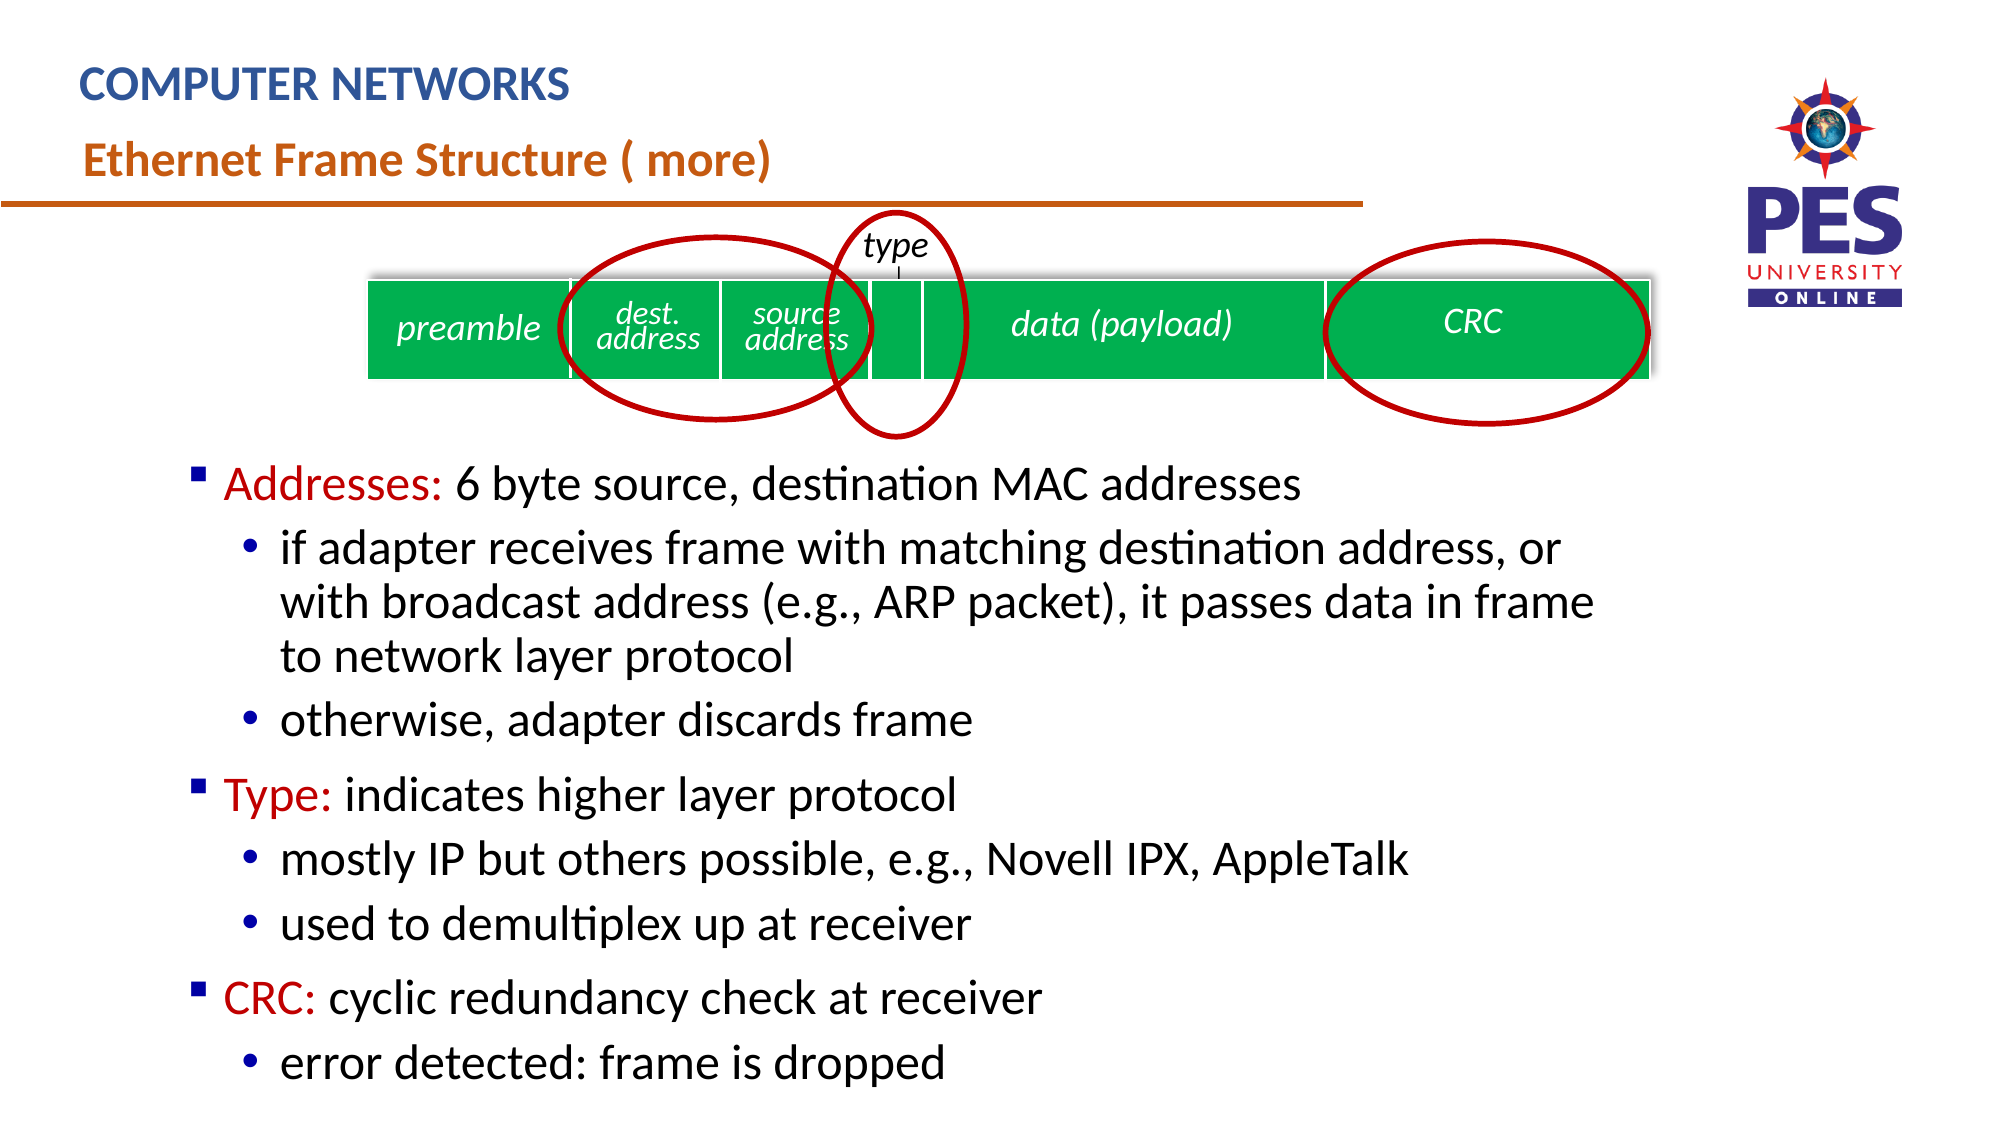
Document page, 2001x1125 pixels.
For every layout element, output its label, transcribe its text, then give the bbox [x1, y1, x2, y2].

text_box COMPUTER NETWORKS [64, 43, 1295, 119]
text_box [1365, 394, 1608, 425]
text_box [839, 394, 953, 438]
text_box [605, 394, 827, 421]
text_box Ethernet Frame Structure ( more) [68, 119, 788, 194]
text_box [359, 212, 1650, 394]
picture [1748, 76, 1902, 307]
text_box Addresses: 6 byte source, destination MAC addresses if adapter receives frame with matching destination address, or with broadcast address (e.g., ARP packet), it passes data in frame to network layer protocol otherwise, adapter discards frame Type: indicates higher layer protocol mostly IP but others possible, e.g., Novell IPX, AppleTalk used to demultiplex up at receiver CRC: cyclic redundancy check at receiver error detected: frame is dropped [150, 449, 1631, 1125]
